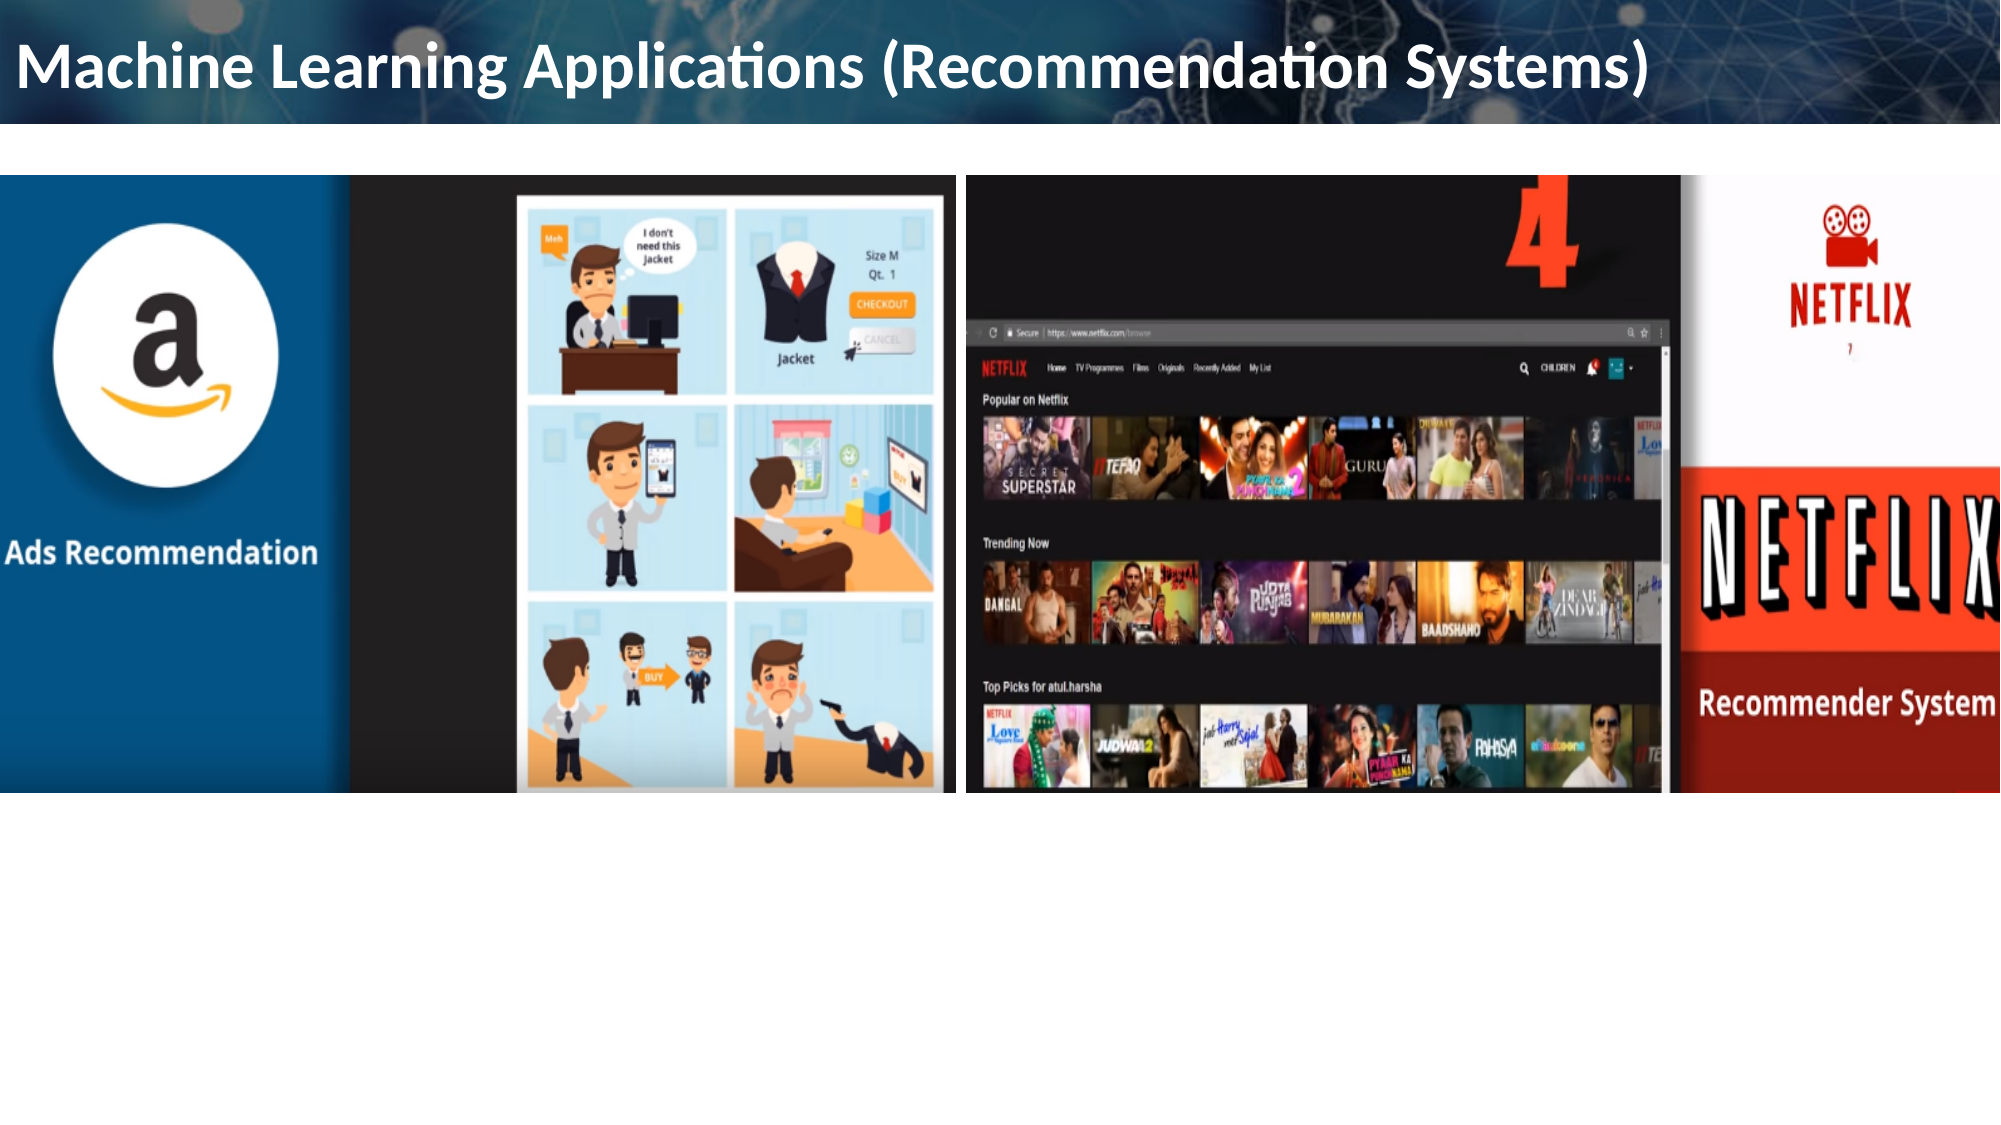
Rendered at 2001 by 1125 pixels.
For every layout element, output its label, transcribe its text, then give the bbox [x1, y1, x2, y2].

picture [966, 175, 2000, 793]
picture [0, 175, 956, 793]
title Machine Learning Applications (Recommendation Systems) [0, 10, 2000, 123]
